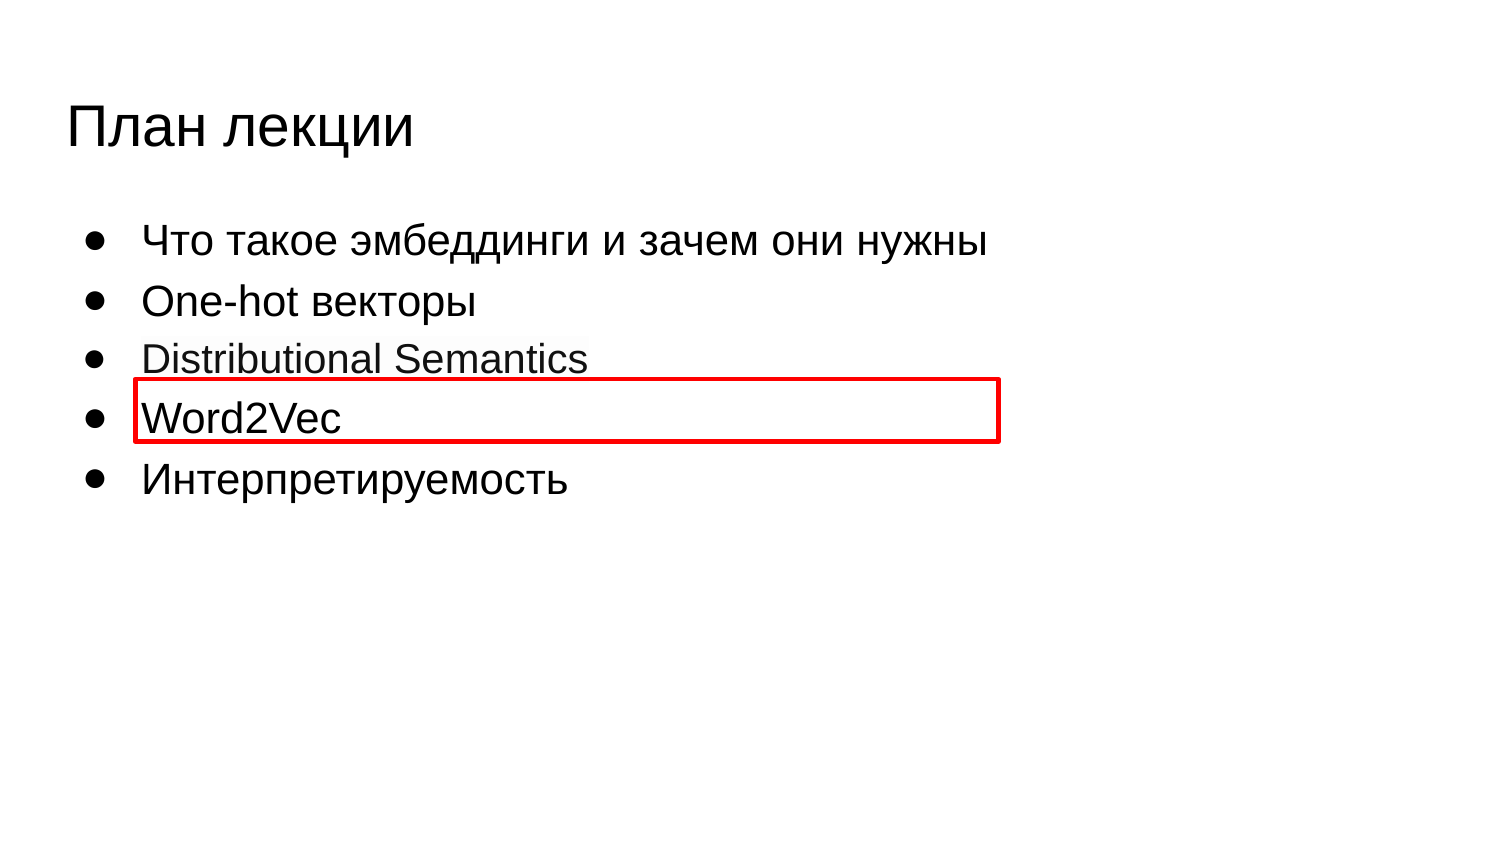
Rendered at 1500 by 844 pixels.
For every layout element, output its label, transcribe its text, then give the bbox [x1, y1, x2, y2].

text_box [135, 379, 999, 442]
title План лекции [51, 72, 1449, 167]
list Что такое эмбеддинги и зачем они нужны One-hot векторы Distributional Semantics Word2Vec Интерпретируемость [51, 189, 1449, 750]
